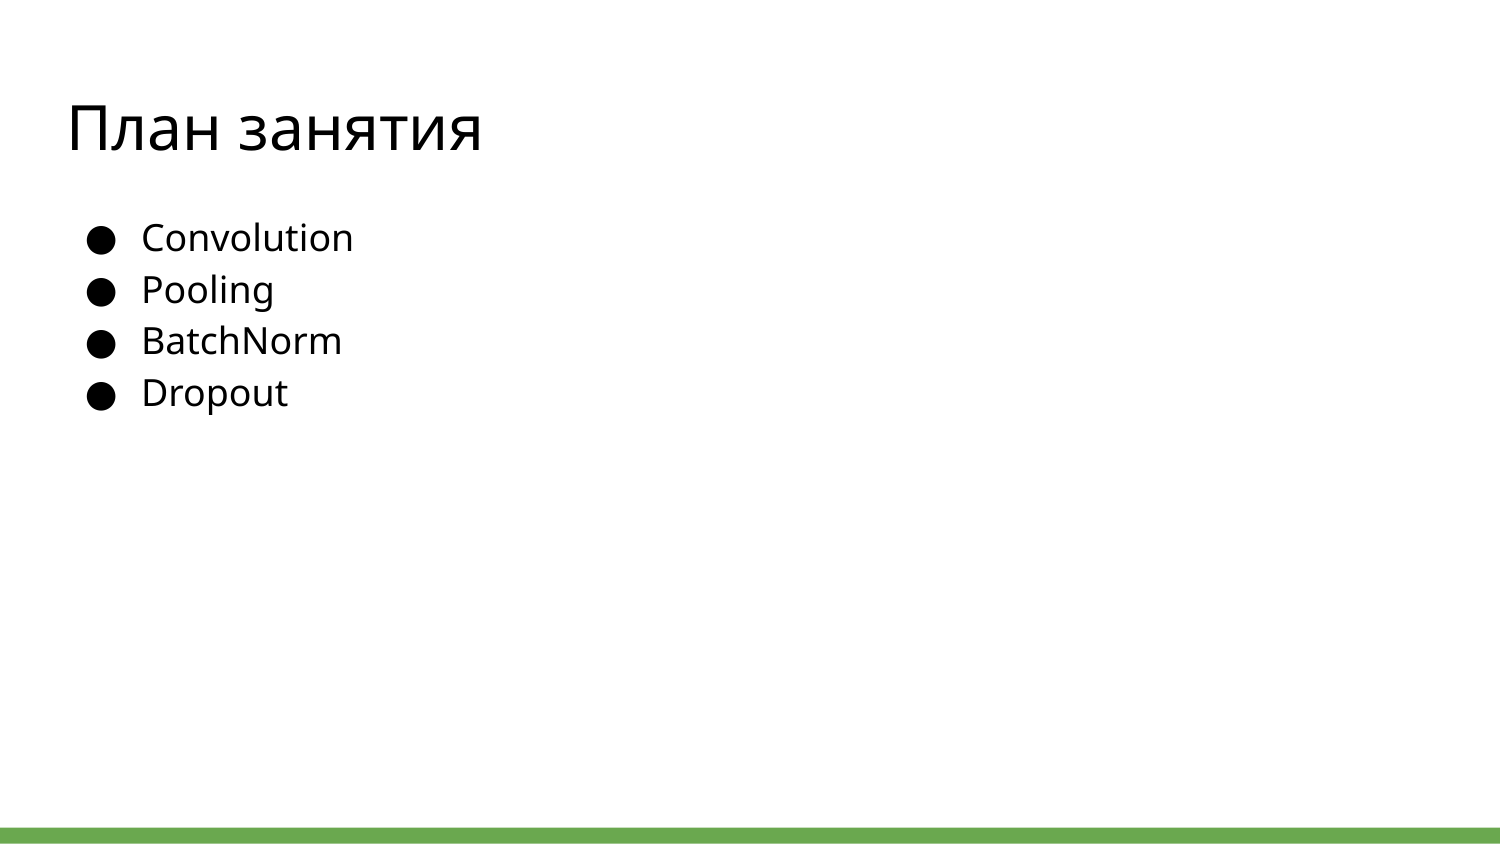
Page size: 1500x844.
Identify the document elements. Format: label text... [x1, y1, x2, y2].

title План занятия [51, 72, 1449, 174]
list Convolution Pooling BatchNorm Dropout [51, 192, 1449, 750]
